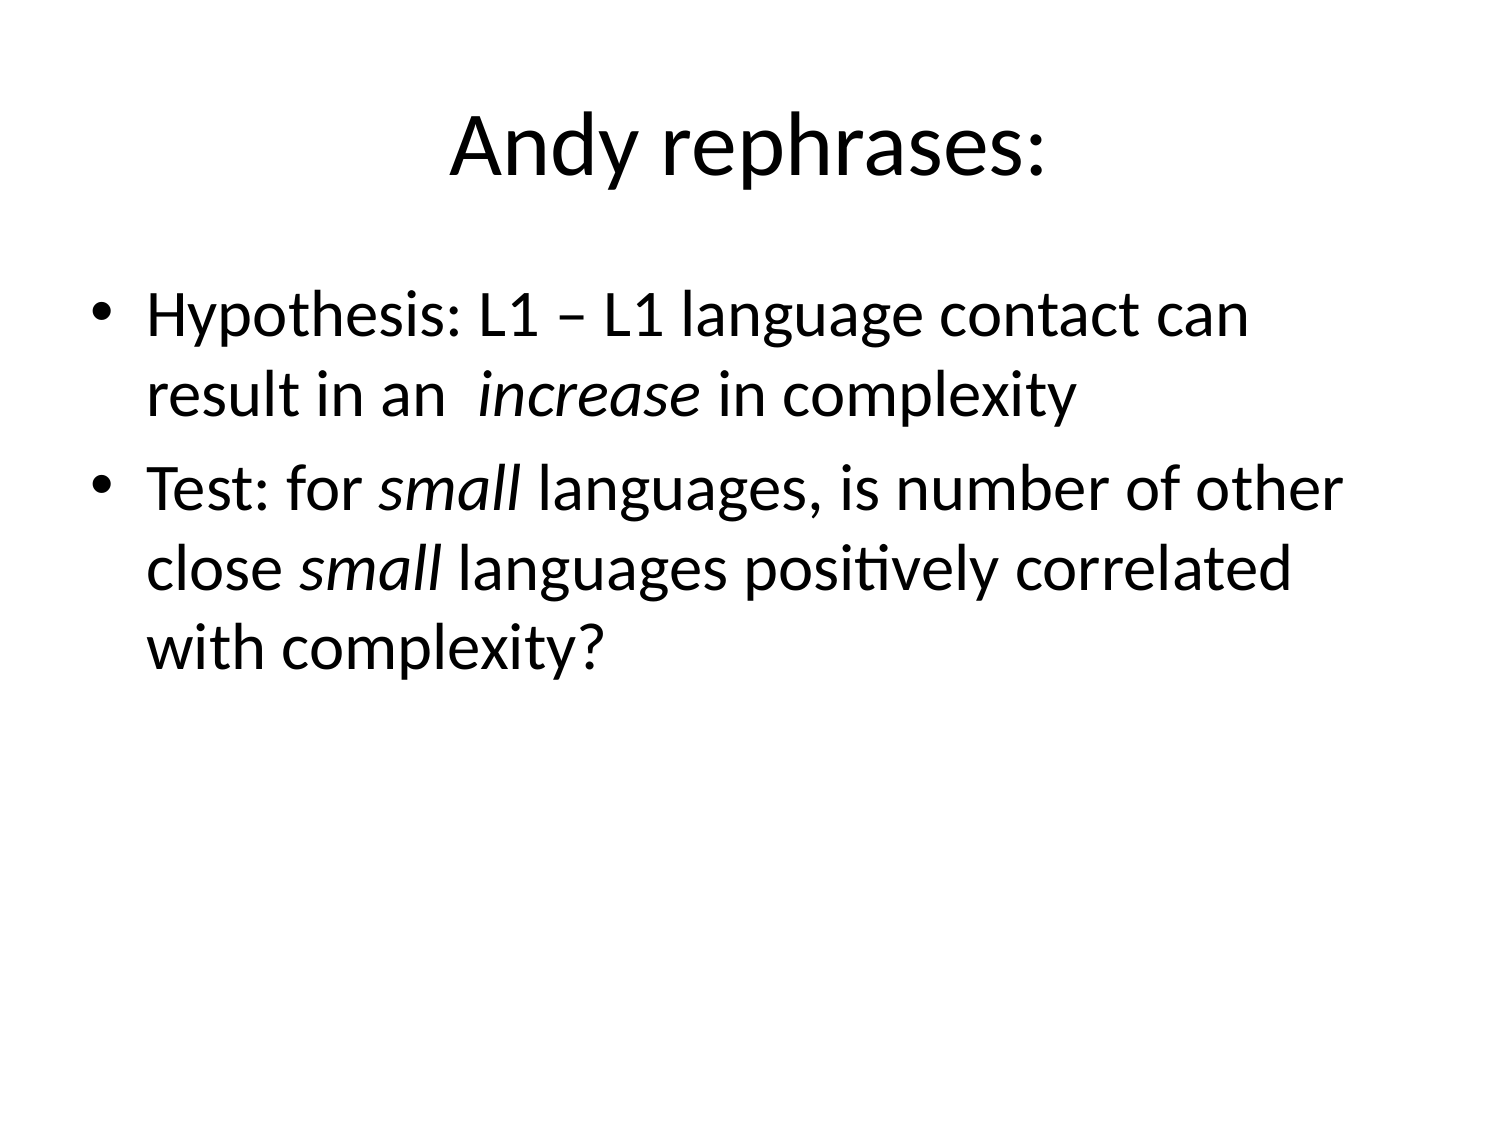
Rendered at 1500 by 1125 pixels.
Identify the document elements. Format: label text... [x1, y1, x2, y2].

title Andy rephrases: [75, 45, 1425, 233]
list Hypothesis: L1 – L1 language contact can result in an increase in complexity Test: for small languages, is number of other close small languages positively correlated with complexity? [75, 262, 1425, 1005]
